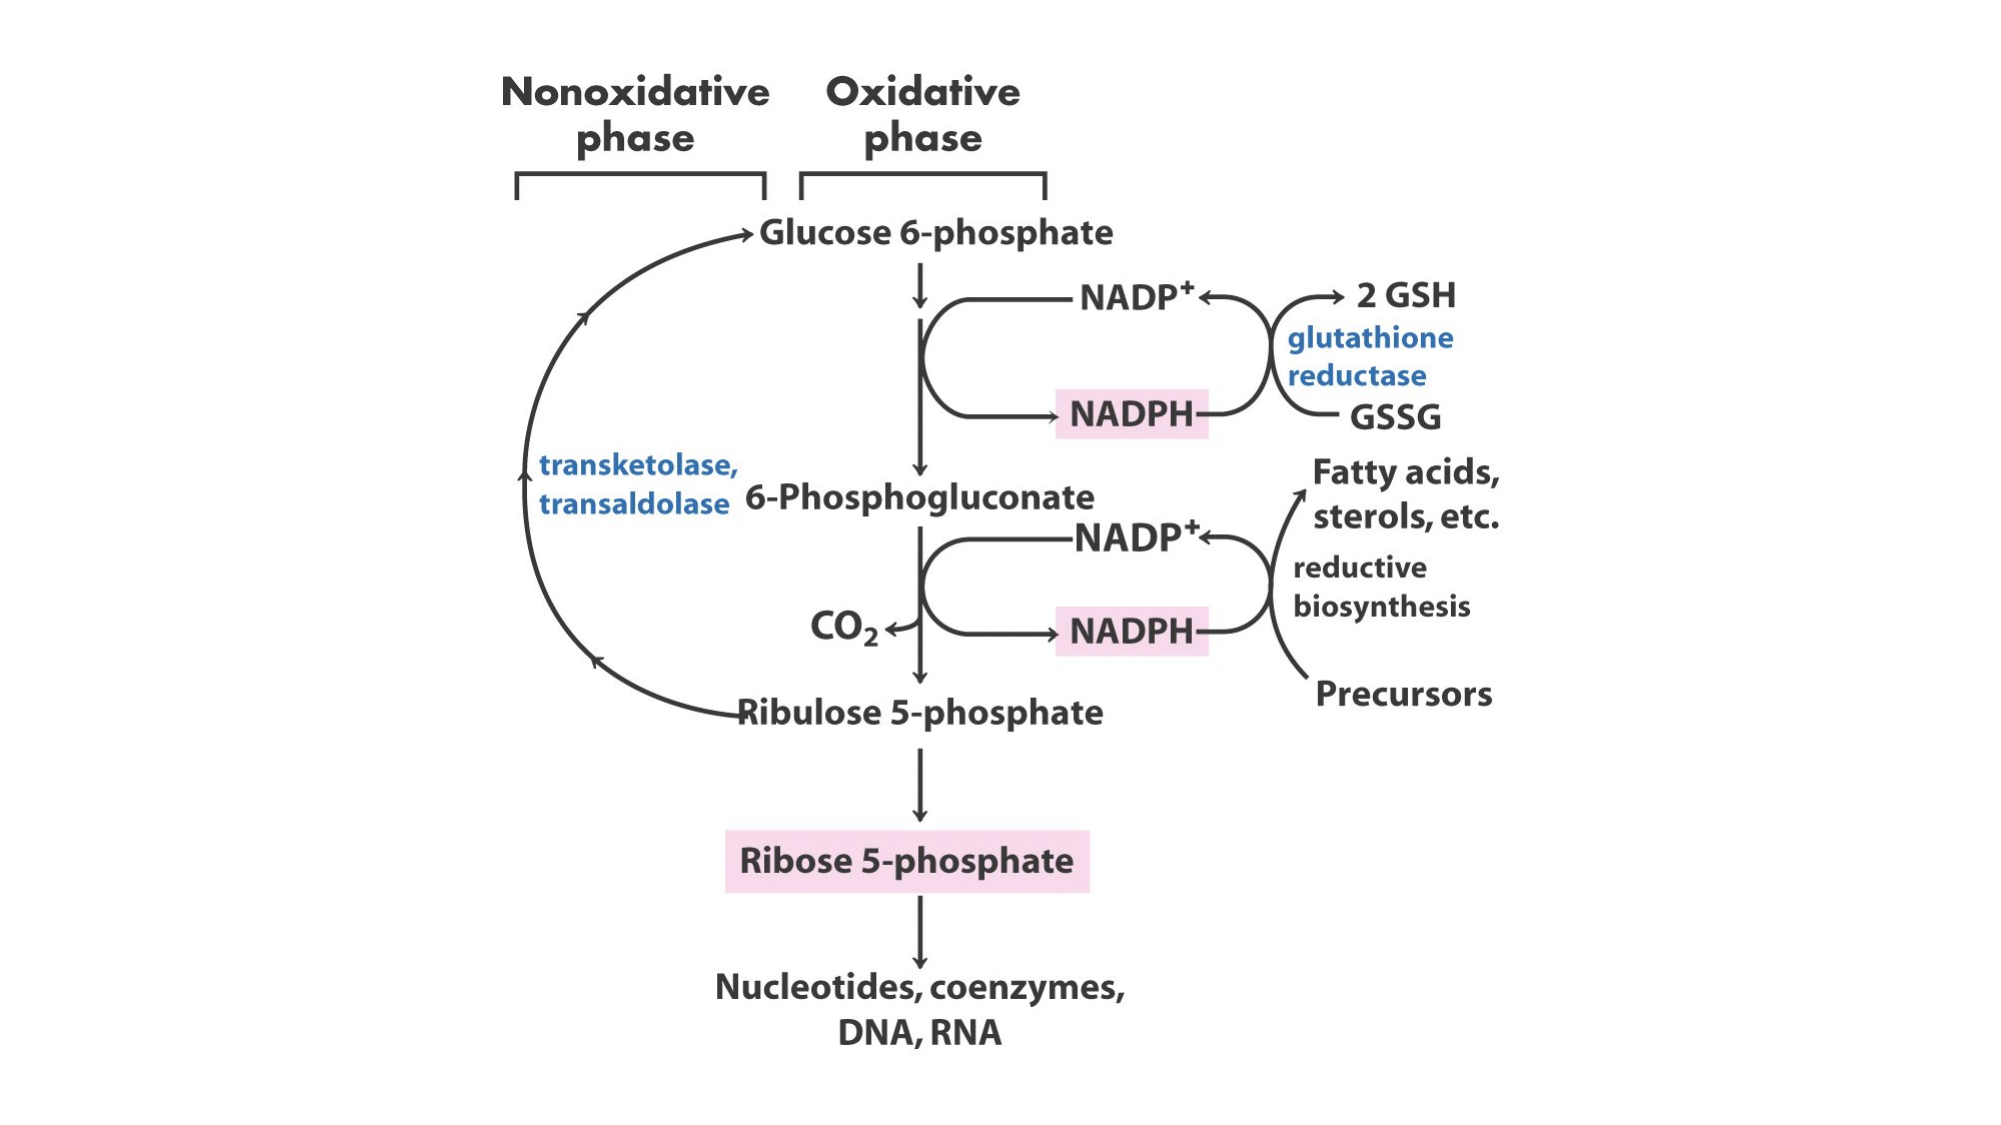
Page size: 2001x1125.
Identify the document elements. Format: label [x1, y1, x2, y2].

picture [486, 62, 1514, 1063]
